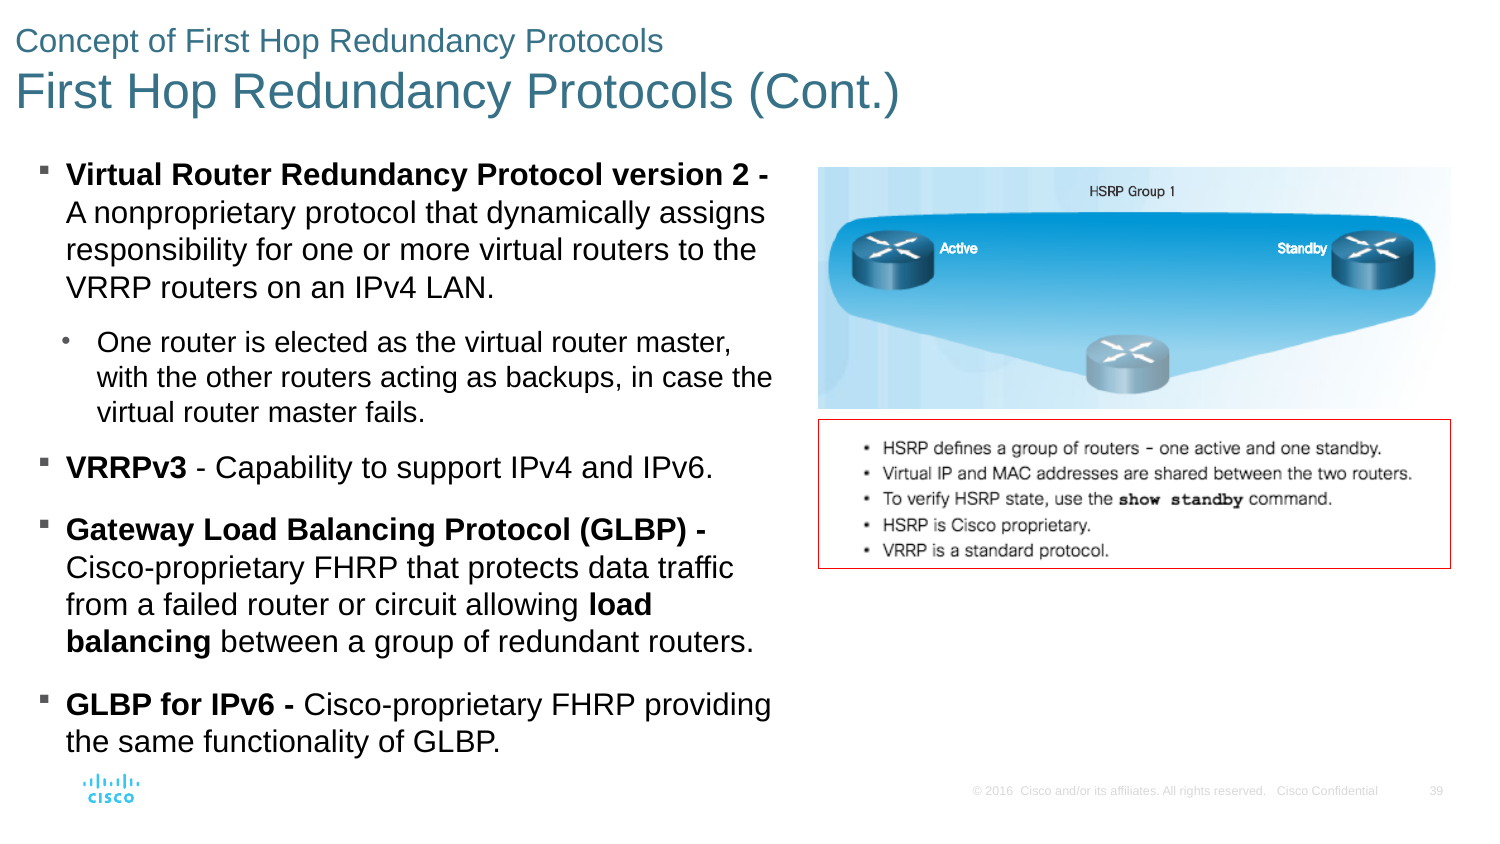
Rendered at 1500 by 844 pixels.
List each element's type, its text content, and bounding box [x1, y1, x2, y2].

title Concept of First Hop Redundancy Protocols First Hop Redundancy Protocols (Cont.) [0, 6, 1500, 131]
picture [818, 166, 1451, 409]
picture [818, 419, 1451, 569]
text_box Virtual Router Redundancy Protocol version 2 - A nonproprietary protocol that dynamically assigns responsibility for one or more virtual routers to the VRRP routers on an IPv4 LAN. One router is elected as the virtual router master, with the other routers acting as backups, in case the virtual router master fails. VRRPv3 - Capability to support IPv4 and IPv6. Gateway Load Balancing Protocol (GLBP) - Cisco-proprietary FHRP that protects data traffic from a failed router or circuit allowing load balancing between a group of redundant routers. GLBP for IPv6 - Cisco-proprietary FHRP providing the same functionality of GLBP. [23, 147, 798, 829]
